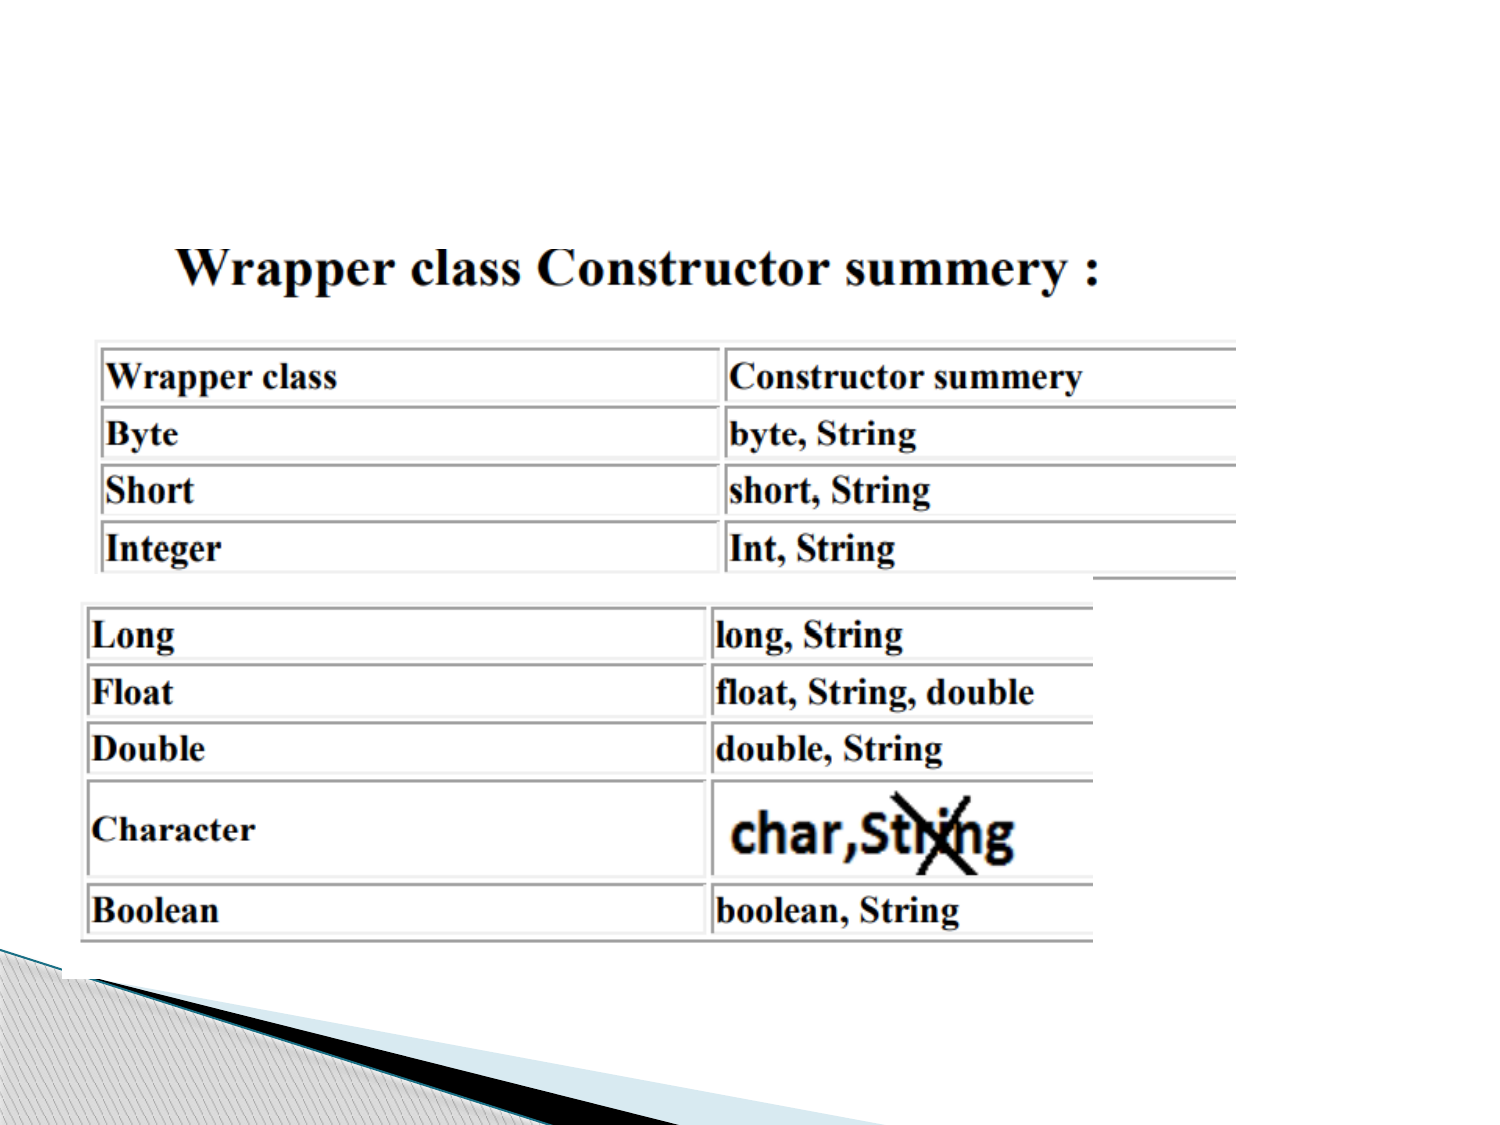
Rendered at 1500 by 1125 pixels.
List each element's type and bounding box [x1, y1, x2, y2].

list [87, 249, 1237, 624]
picture [62, 574, 1093, 979]
